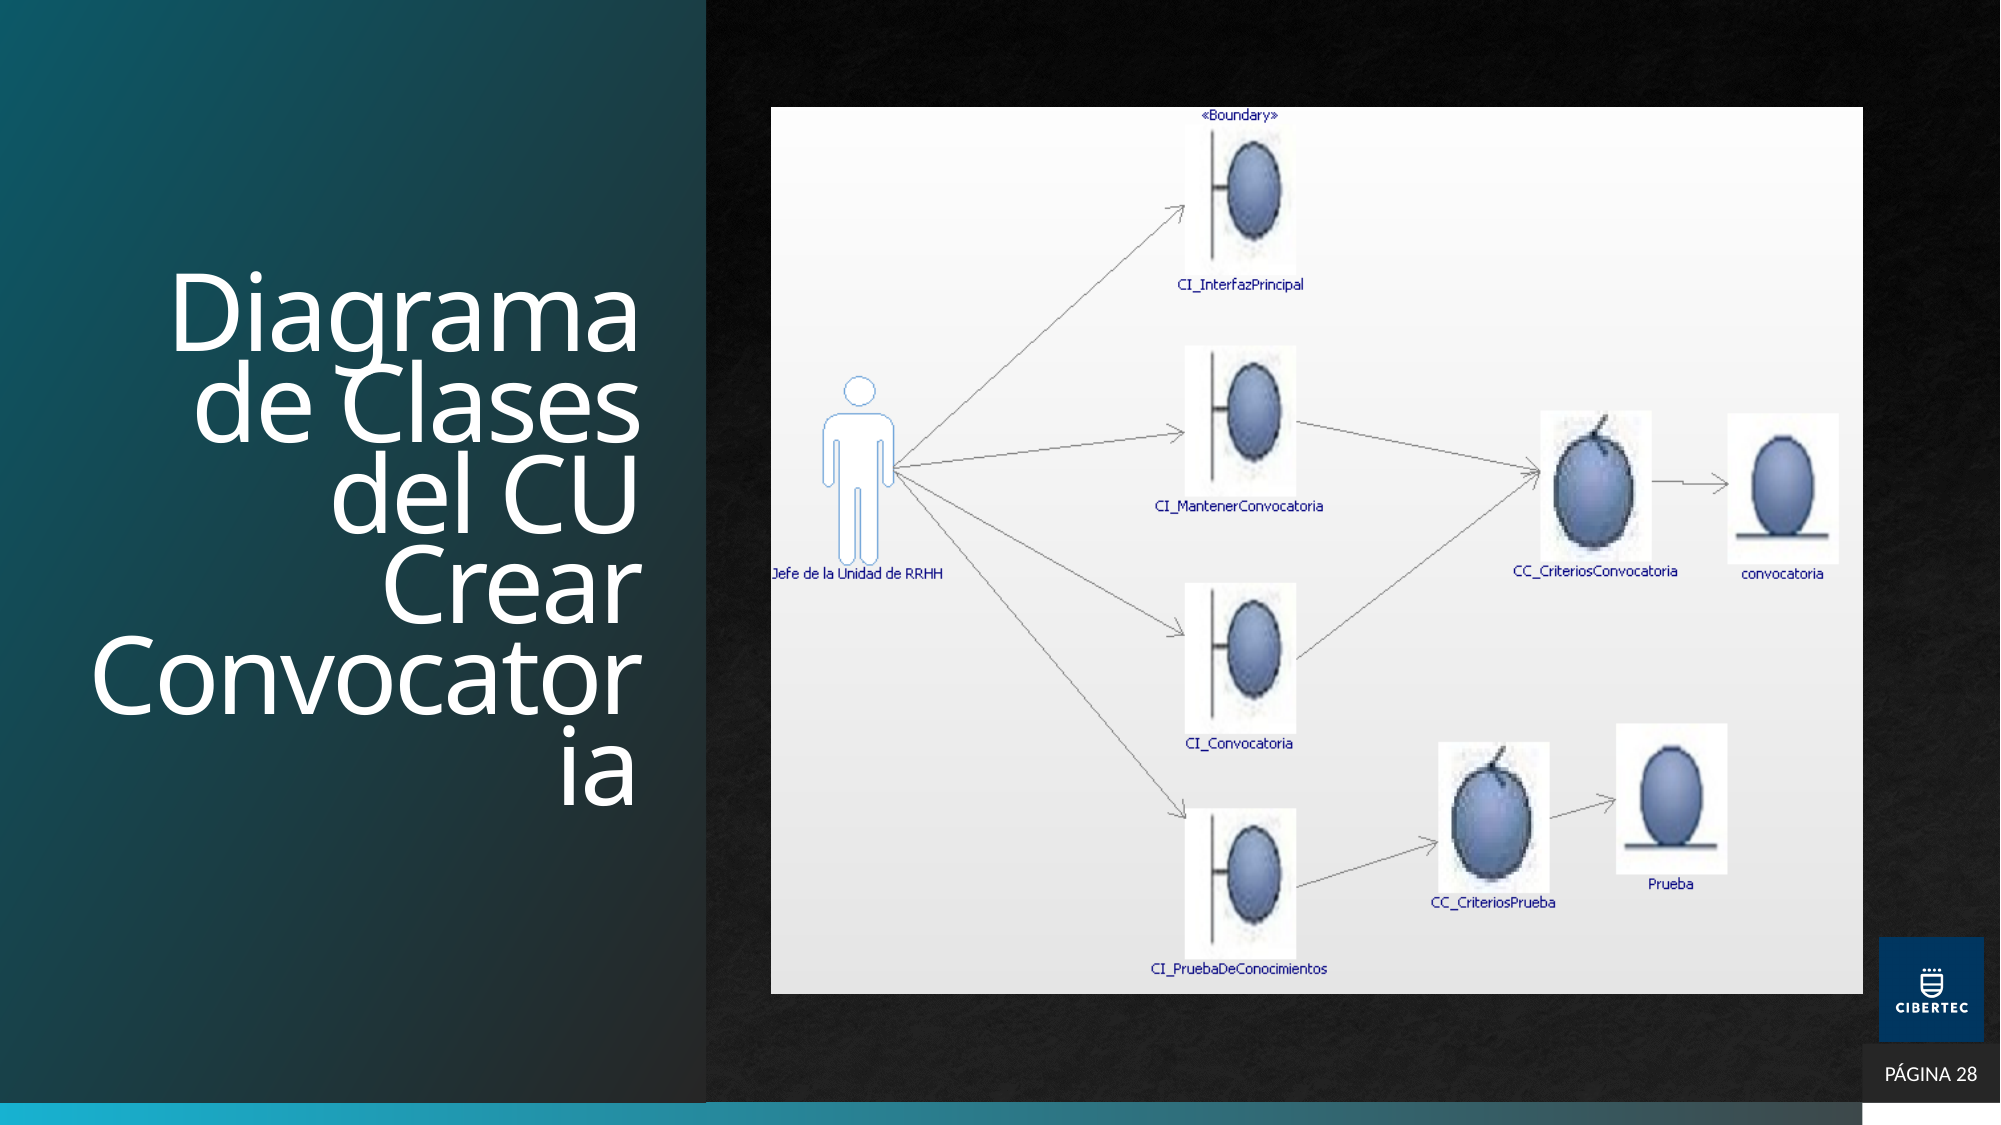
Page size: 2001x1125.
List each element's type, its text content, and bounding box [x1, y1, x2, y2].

slide_number PÁGINA 28 [1862, 1043, 2000, 1103]
title Diagrama de Clases del CU Crear Convocatoria [0, 0, 707, 1103]
picture [707, 0, 2000, 1103]
